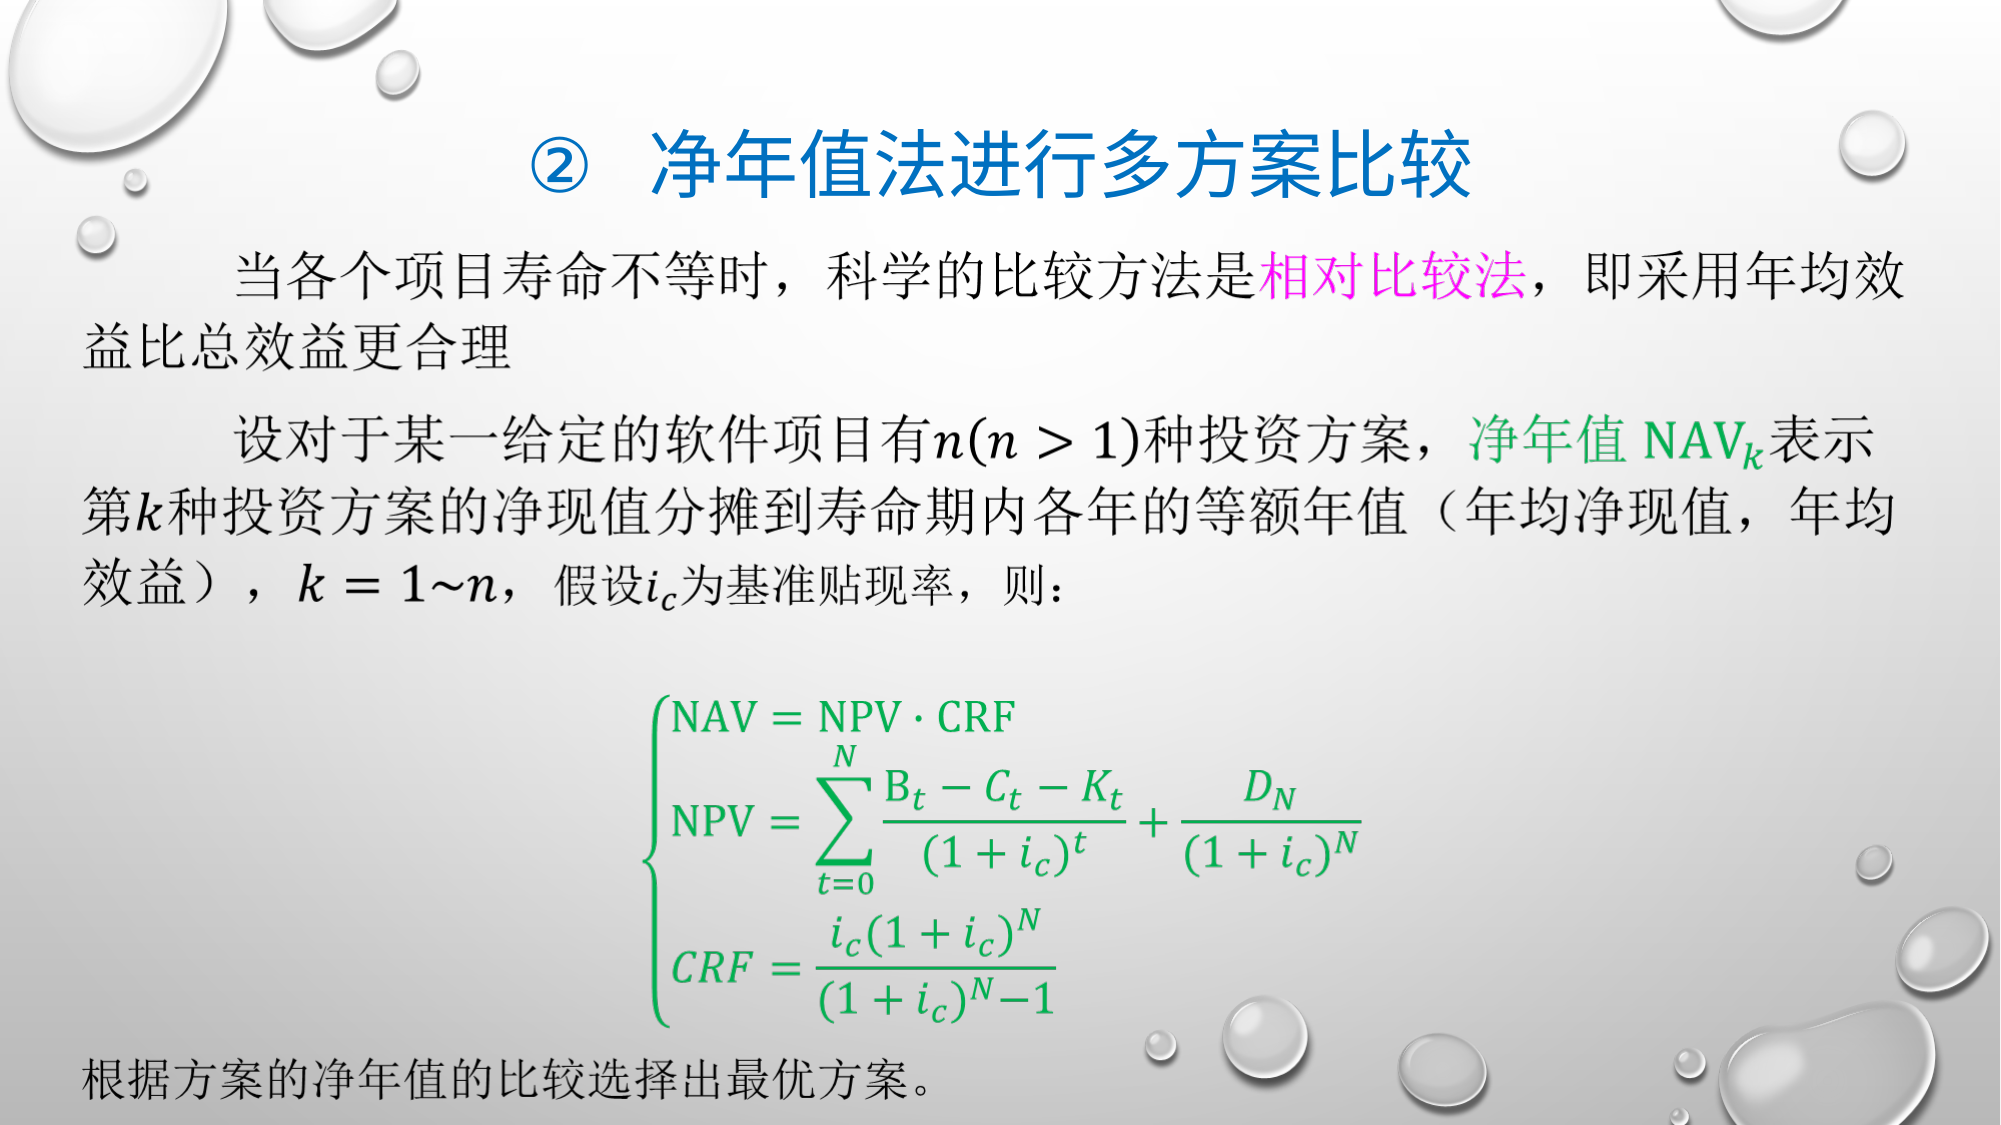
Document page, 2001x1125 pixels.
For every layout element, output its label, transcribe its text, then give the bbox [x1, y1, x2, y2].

title 净年值法进行多方案比较 [149, 101, 1850, 223]
picture [0, 0, 2000, 1125]
